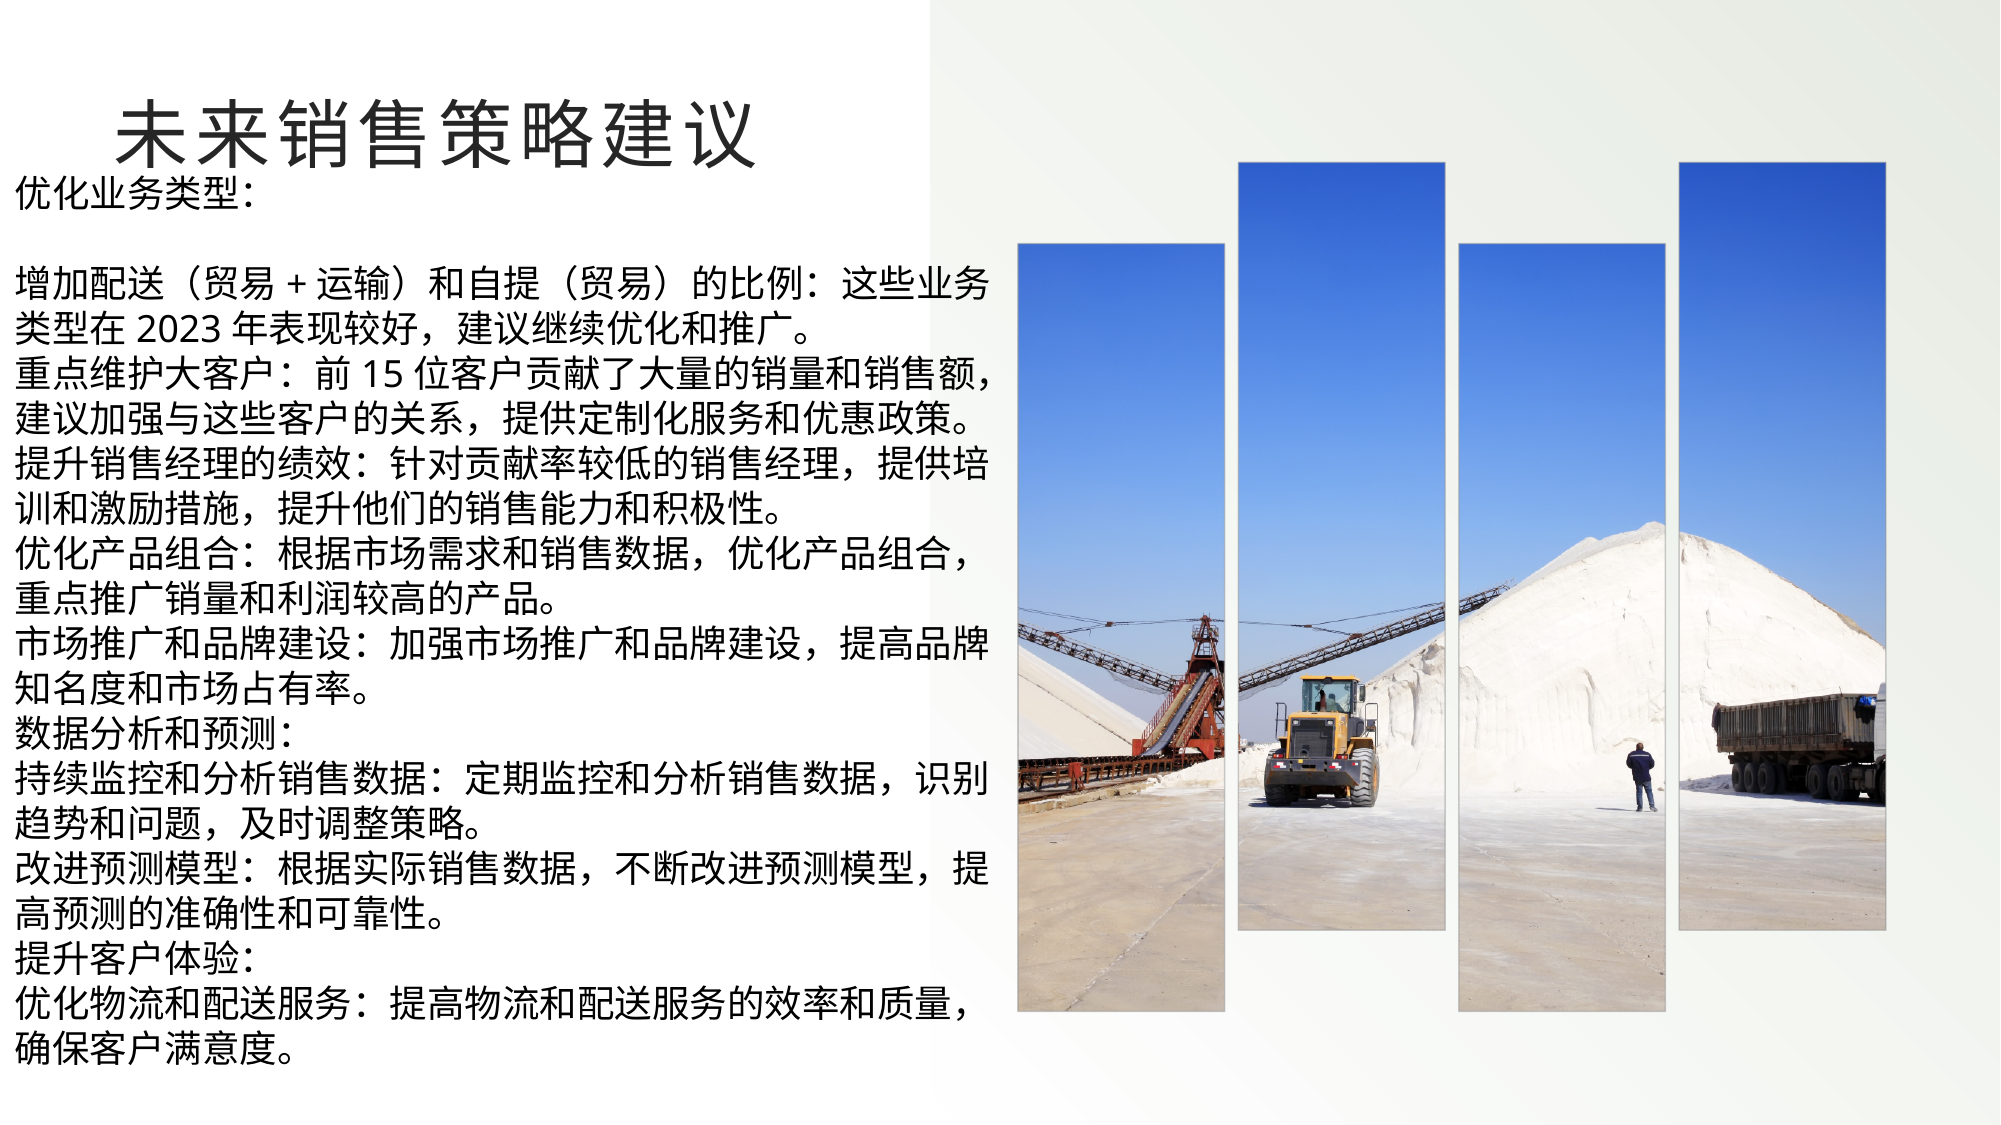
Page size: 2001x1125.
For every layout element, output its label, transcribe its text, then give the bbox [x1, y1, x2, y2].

title 未来销售策略建议 [113, 59, 952, 162]
picture [1017, 162, 1886, 1012]
text_box 优化业务类型： 增加配送（贸易+运输）和自提（贸易）的比例：这些业务类型在2023年表现较好，建议继续优化和推广。 重点维护大客户：前15位客户贡献了大量的销量和销售额，建议加强与这些客户的关系，提供定制化服务和优惠政策。 提升销售经理的绩效：针对贡献率较低的销售经理，提供培训和激励措施，提升他们的销售能力和积极性。 优化产品组合：根据市场需求和销售数据，优化产品组合，重点推广销量和利润较高的产品。 市场推广和品牌建设：加强市场推广和品牌建设，提高品牌知名度和市场占有率。 数据分析和预测： 持续监控和分析销售数据：定期监控和分析销售数据，识别趋势和问题，及时调整策略。 改进预测模型：根据实际销售数据，不断改进预测模型，提高预测的准确性和可靠性。 提升客户体验： 优化物流和配送服务：提高物流和配送服务的效率和质量，确保客户满意度。 [0, 162, 1018, 1125]
